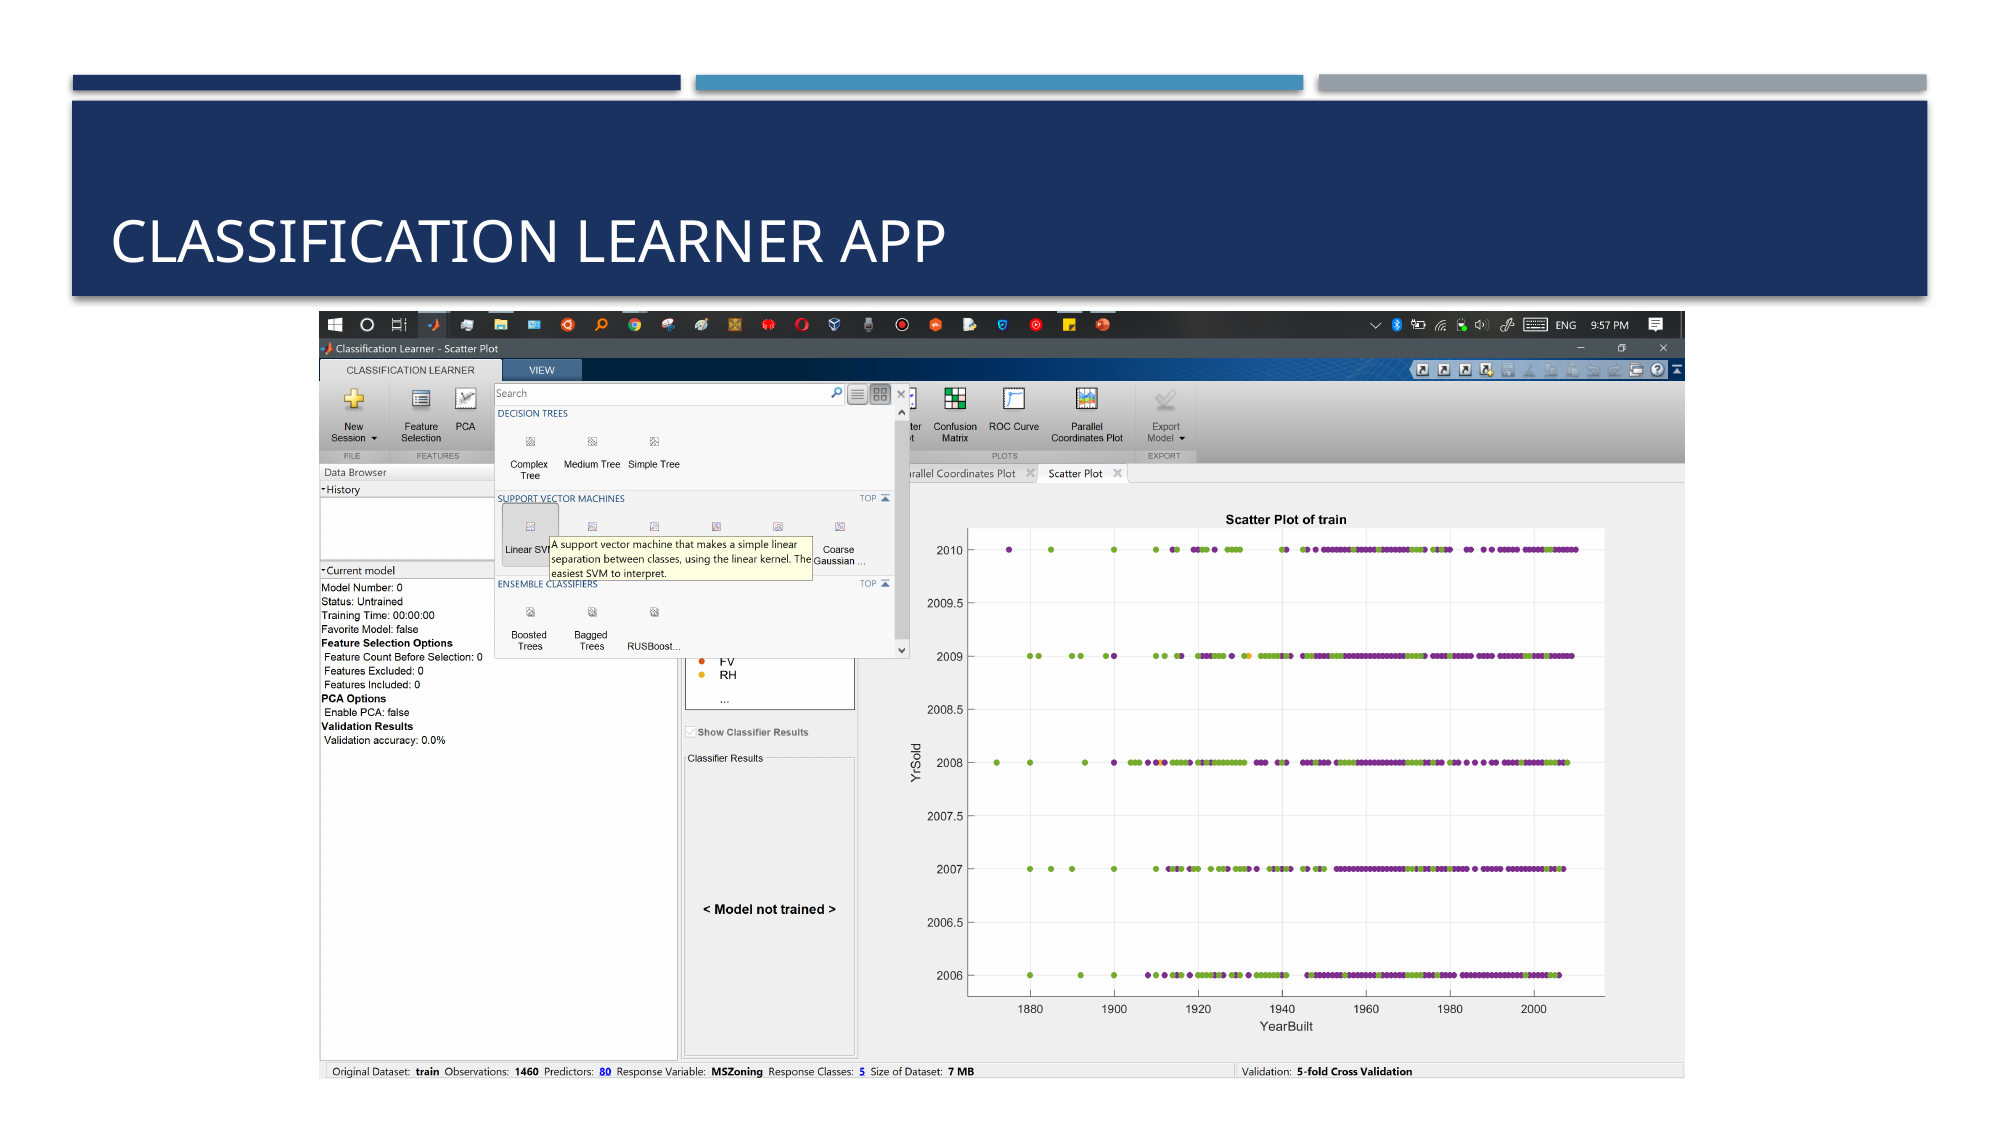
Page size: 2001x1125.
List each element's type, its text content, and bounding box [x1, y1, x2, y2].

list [319, 310, 1685, 1080]
title Classification Learner App [95, 115, 1905, 282]
